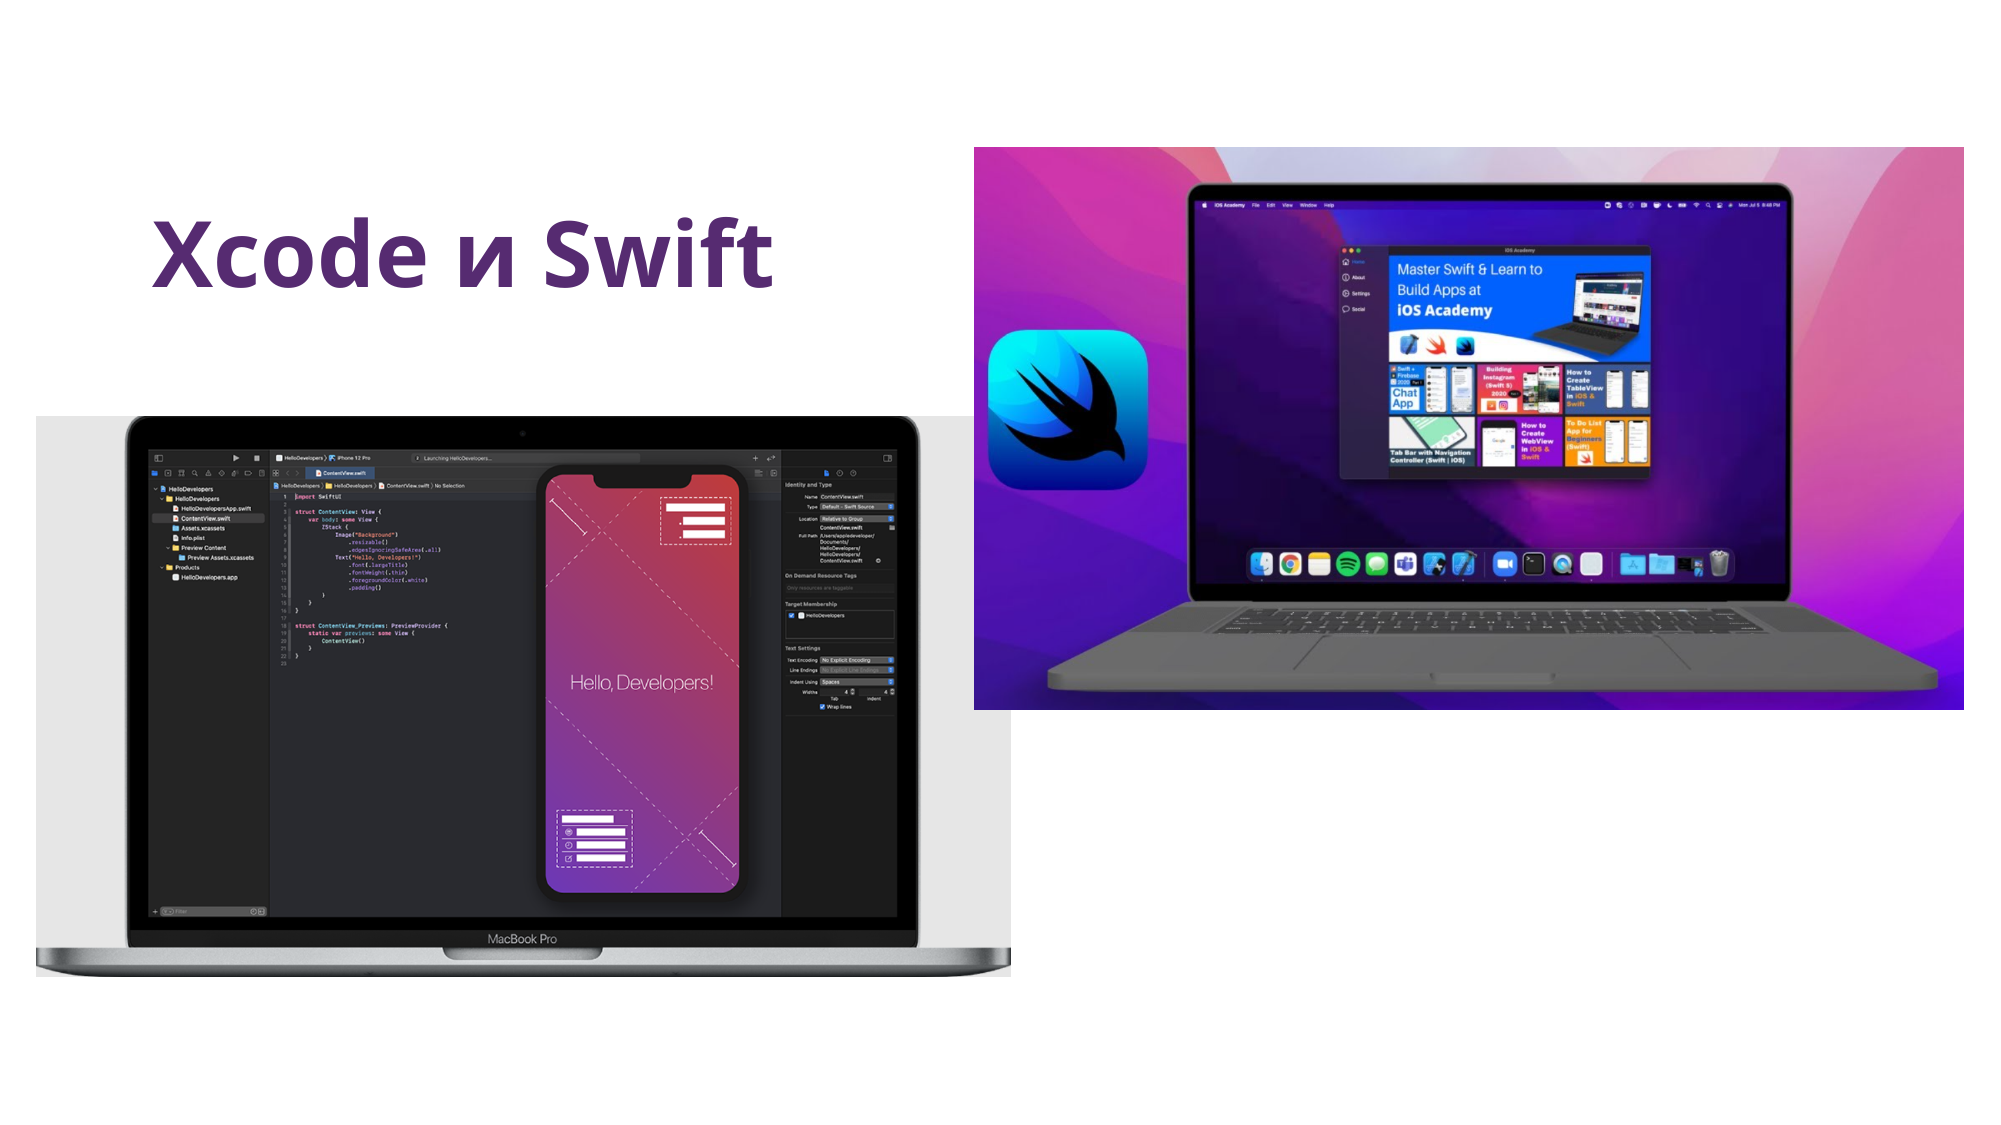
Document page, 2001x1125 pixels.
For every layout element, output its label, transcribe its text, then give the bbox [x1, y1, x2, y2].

title Xcode и Swift [137, 149, 974, 367]
picture [36, 147, 1964, 977]
